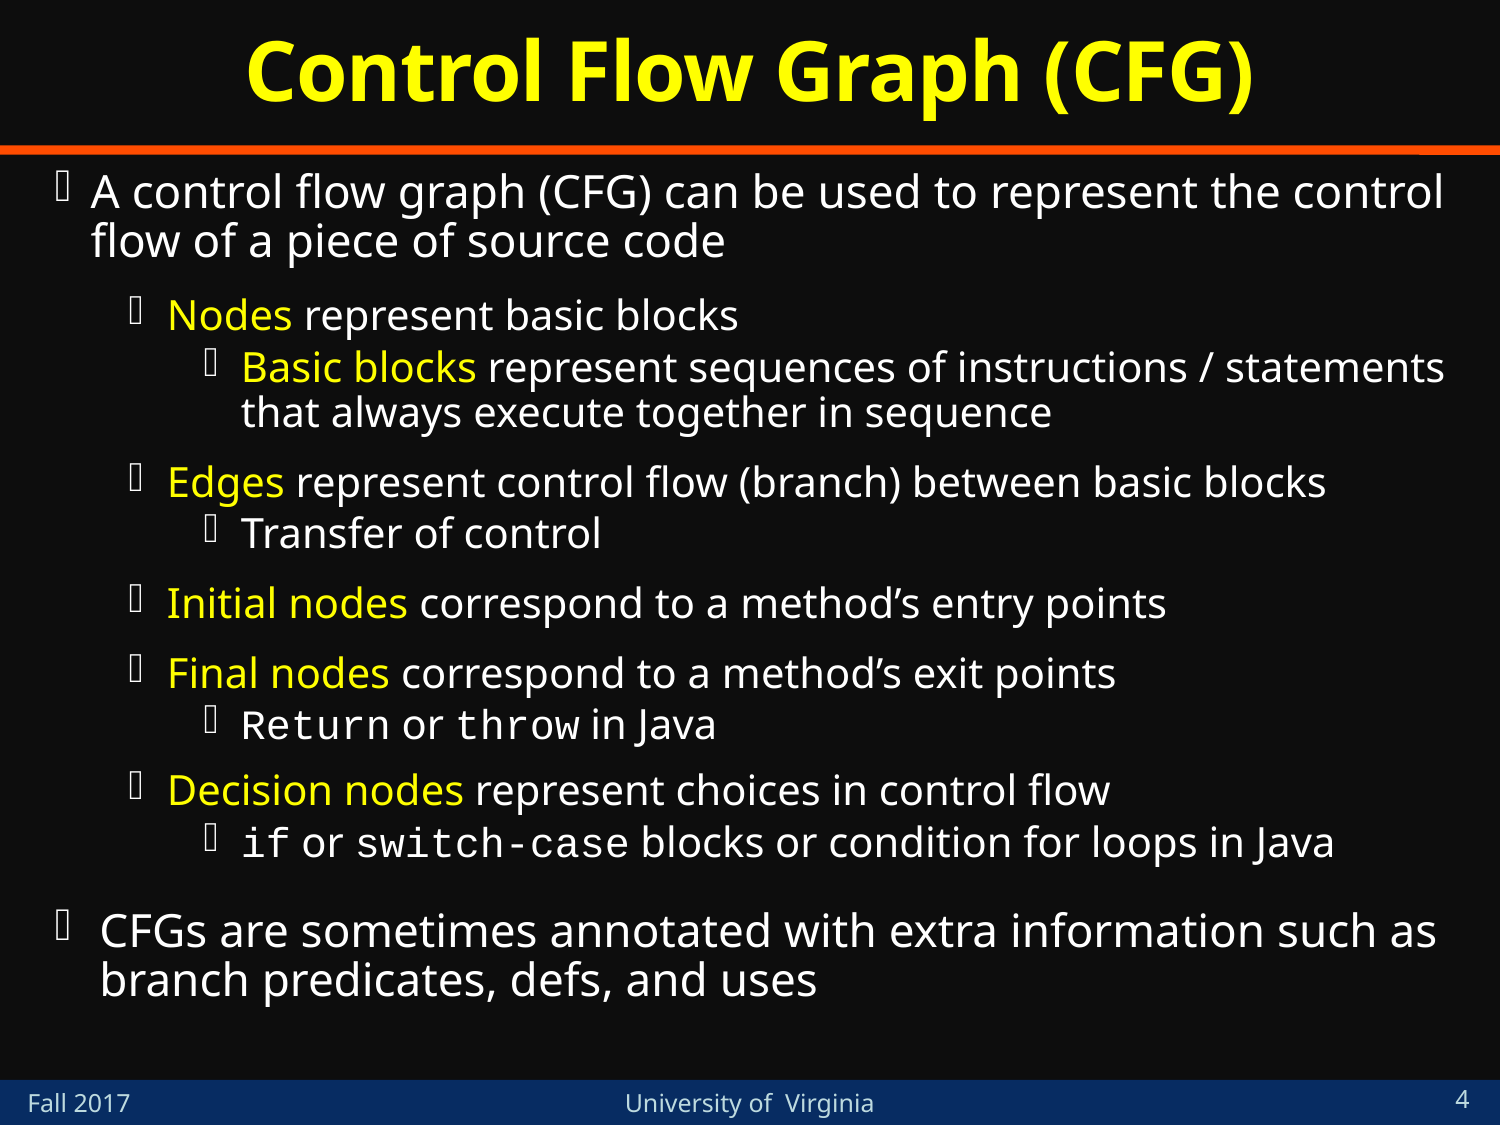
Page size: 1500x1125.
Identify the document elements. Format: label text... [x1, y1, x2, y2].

title Control Flow Graph (CFG) [0, 0, 1500, 150]
list A control flow graph (CFG) can be used to represent the control flow of a piece of source code Nodes represent basic blocks Basic blocks represent sequences of instructions / statements that always execute together in sequence Edges represent control flow (branch) between basic blocks Transfer of control Initial nodes correspond to a method’s entry points Final nodes correspond to a method’s exit points Return or throw in Java Decision nodes represent choices in control flow if or switch-case blocks or condition for loops in Java CFGs are sometimes annotated with extra information such as branch predicates, defs, and uses [37, 161, 1475, 1075]
